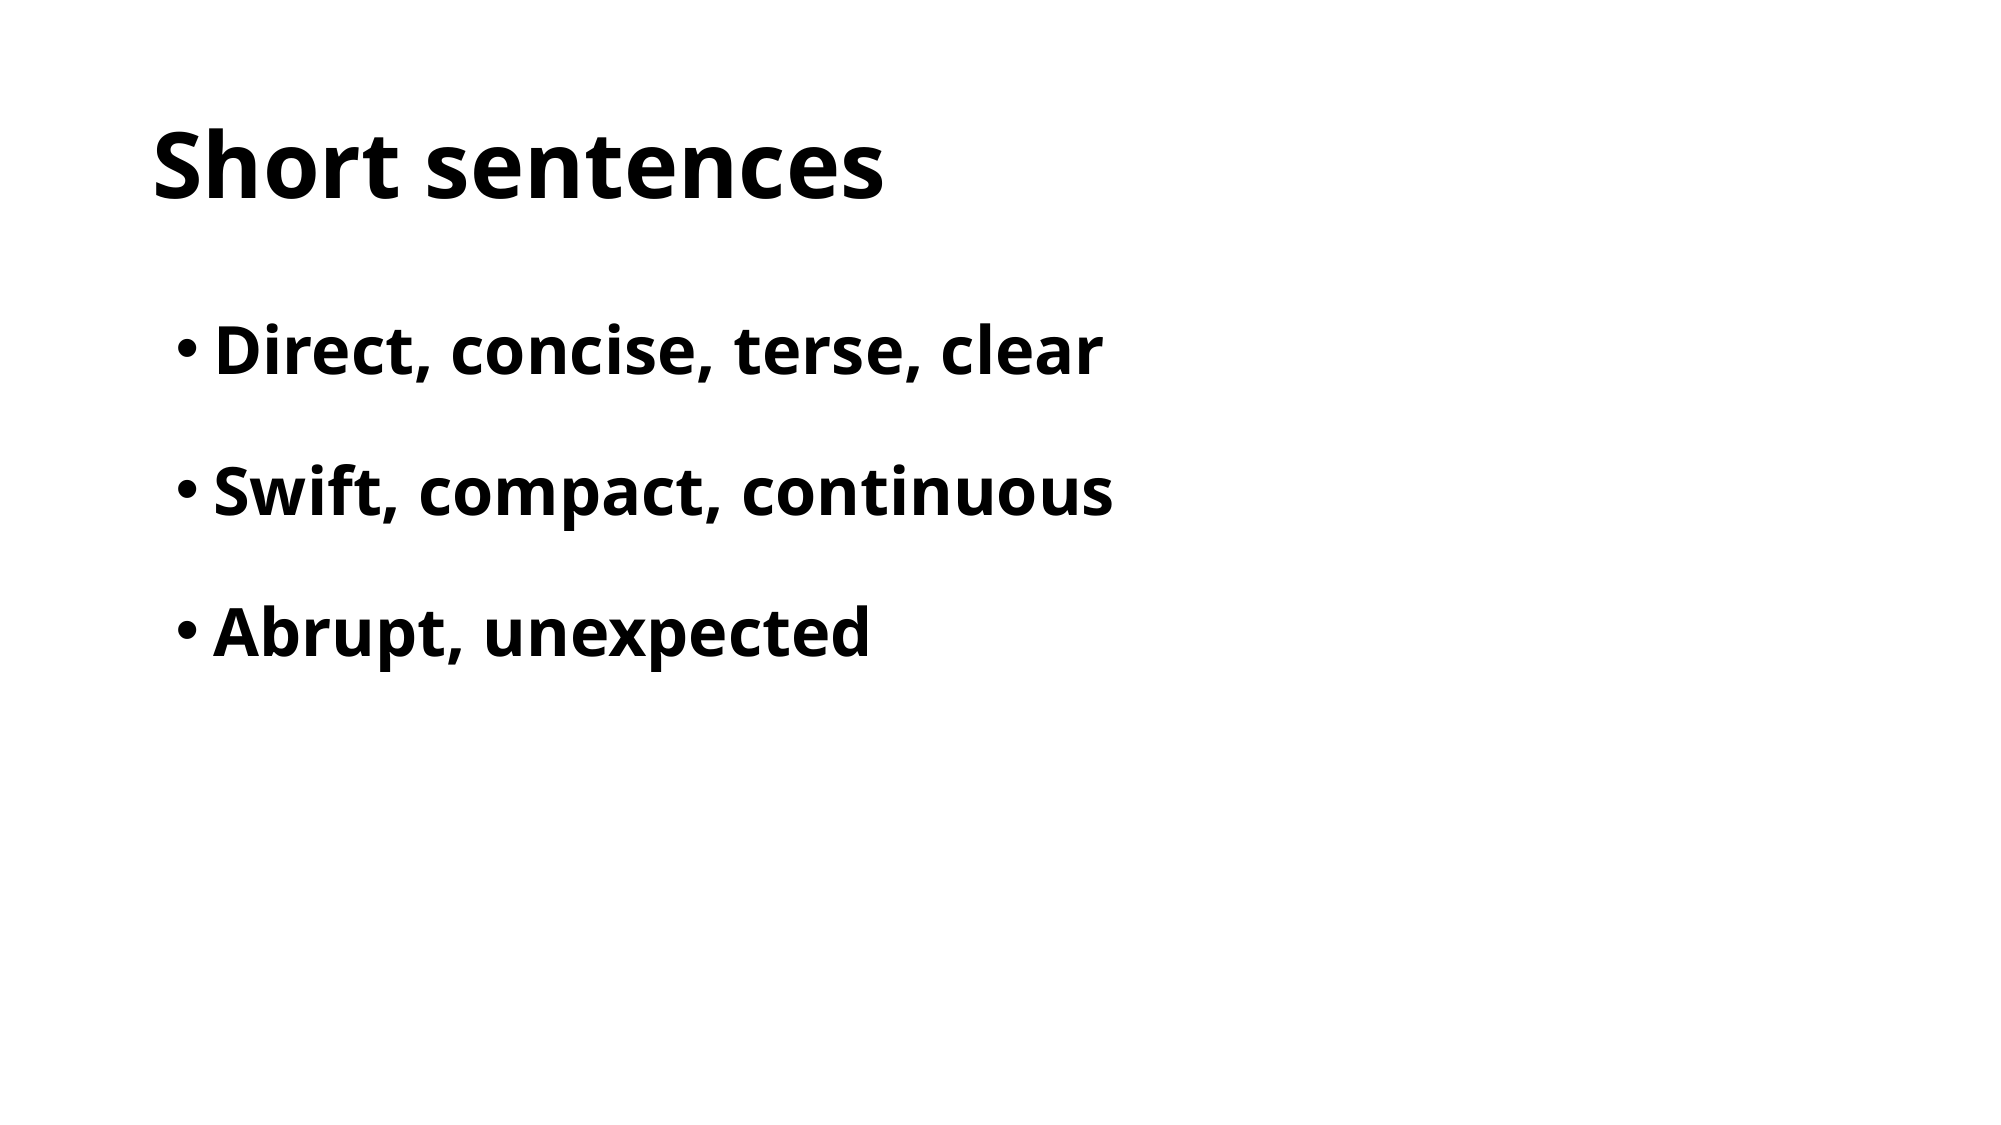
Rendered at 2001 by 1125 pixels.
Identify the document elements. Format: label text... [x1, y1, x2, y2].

list Direct, concise, terse, clear Swift, compact, continuous Abrupt, unexpected [160, 259, 1678, 1016]
title Short sentences [137, 59, 1863, 278]
